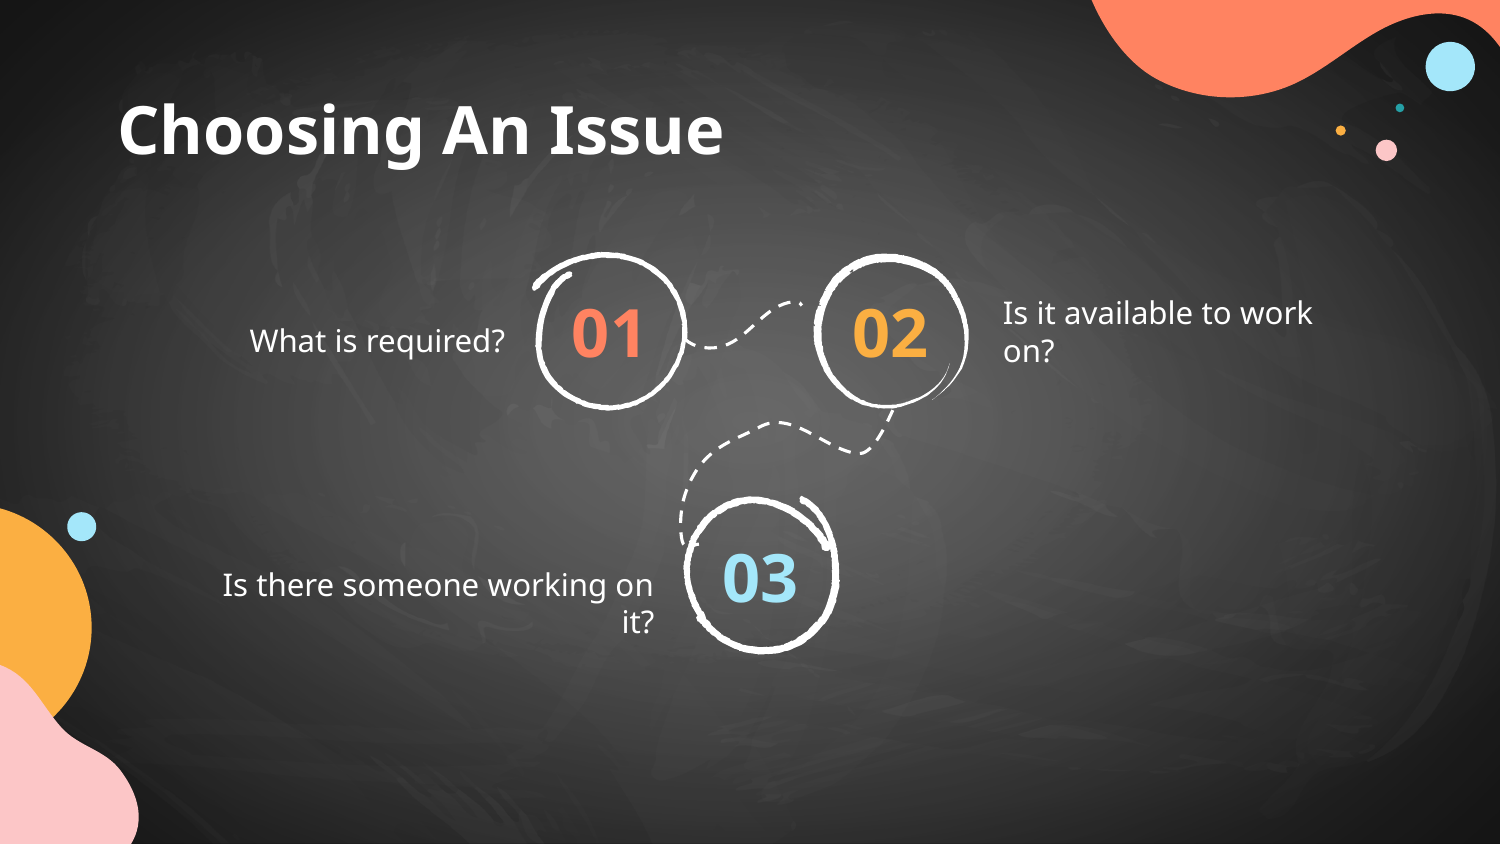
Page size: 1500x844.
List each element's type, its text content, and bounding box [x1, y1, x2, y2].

text_box [961, 302, 969, 370]
text_box Is it available to work on? [987, 281, 1382, 381]
title Choosing An Issue [102, 72, 1382, 167]
text_box [531, 251, 677, 291]
text_box [824, 253, 955, 290]
text_box [824, 372, 947, 409]
text_box [696, 616, 830, 655]
text_box [681, 300, 688, 360]
text_box [759, 498, 824, 534]
text_box Is there someone working on it? [174, 546, 670, 658]
text_box [684, 302, 802, 348]
text_box [813, 300, 820, 362]
text_box [680, 410, 893, 547]
text_box 02 [820, 290, 961, 372]
picture [0, 0, 1500, 844]
text_box [799, 495, 840, 613]
text_box 01 [539, 290, 681, 372]
text_box 03 [690, 534, 832, 616]
text_box [542, 372, 675, 411]
text_box [932, 372, 960, 400]
text_box [535, 315, 539, 365]
text_box [683, 547, 690, 601]
text_box What is required? [174, 259, 521, 420]
